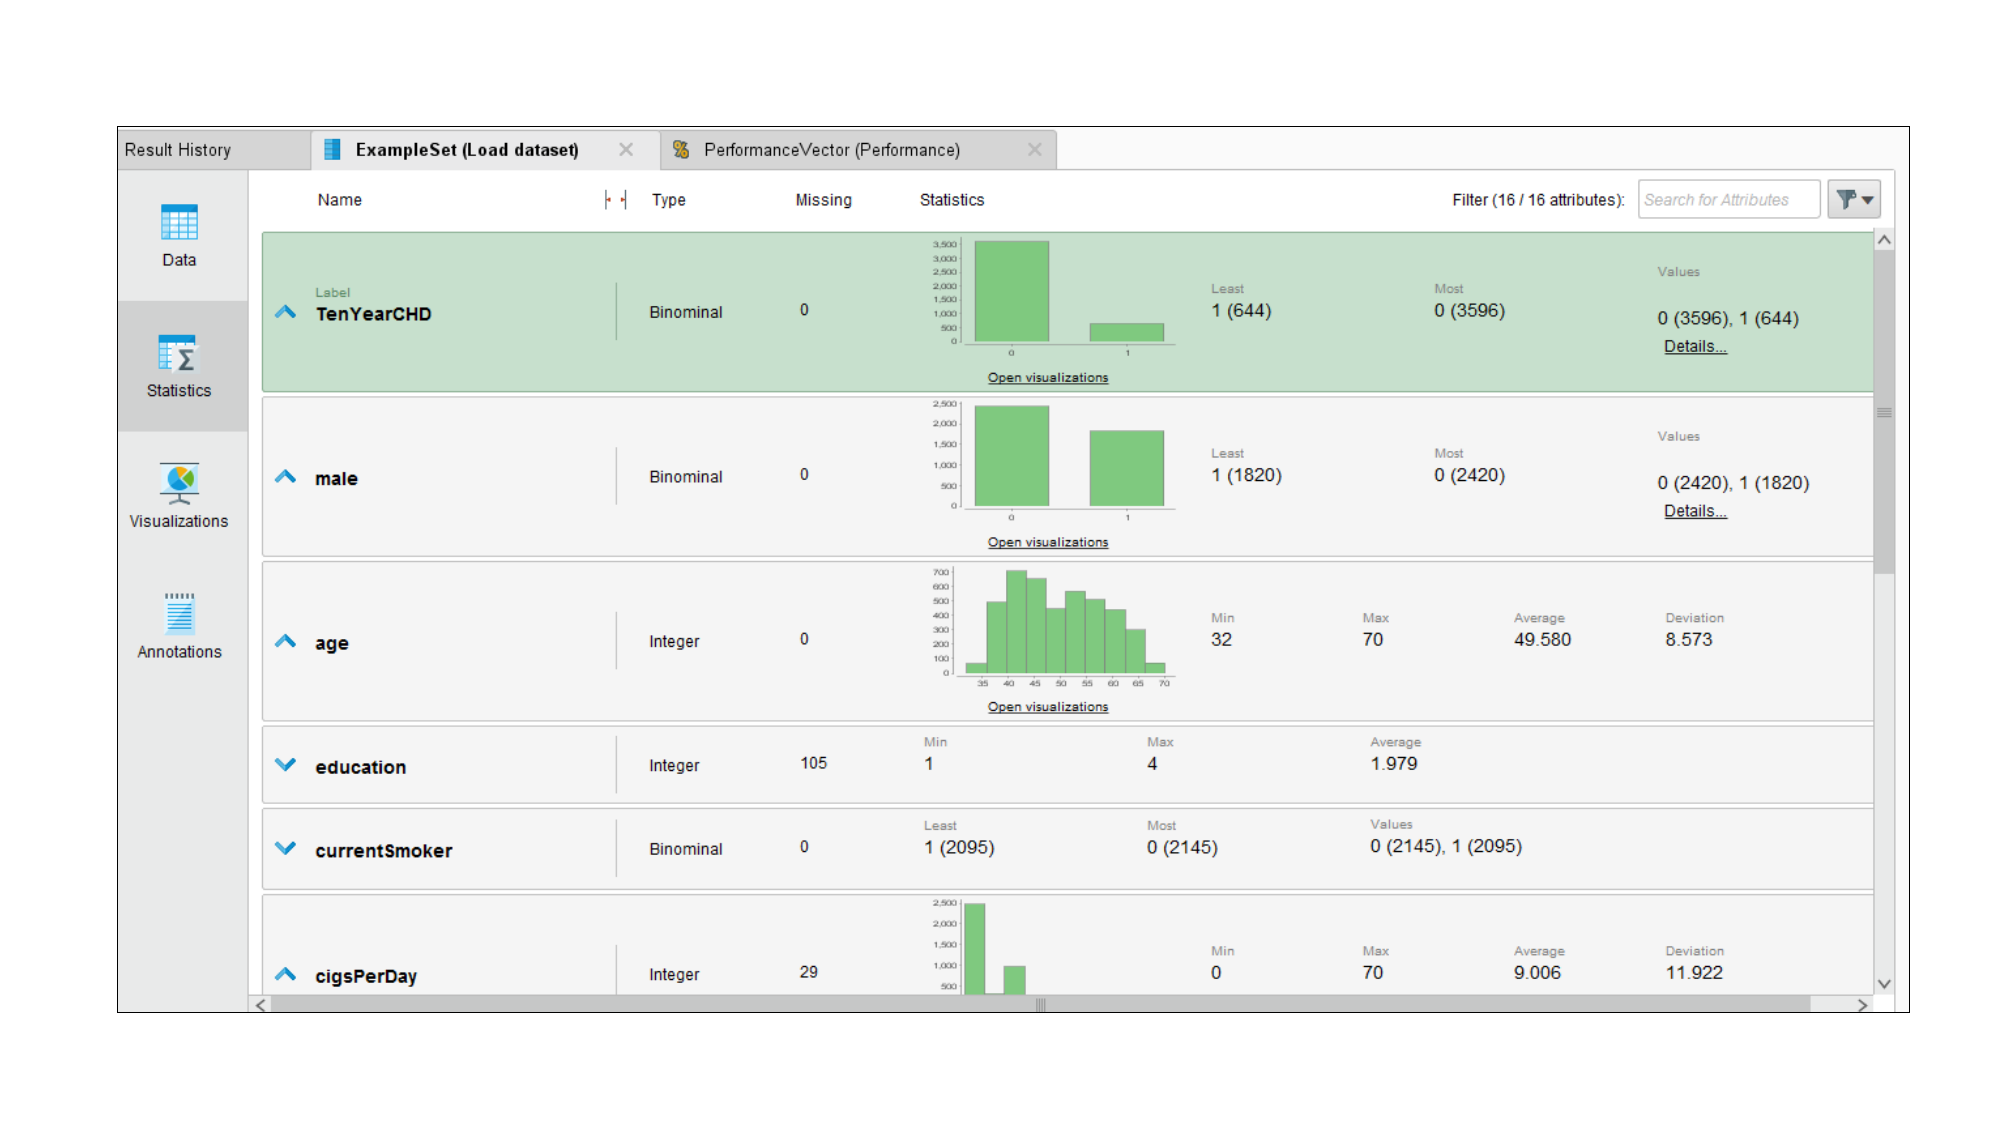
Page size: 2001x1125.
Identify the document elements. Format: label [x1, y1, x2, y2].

picture [117, 126, 1910, 1013]
